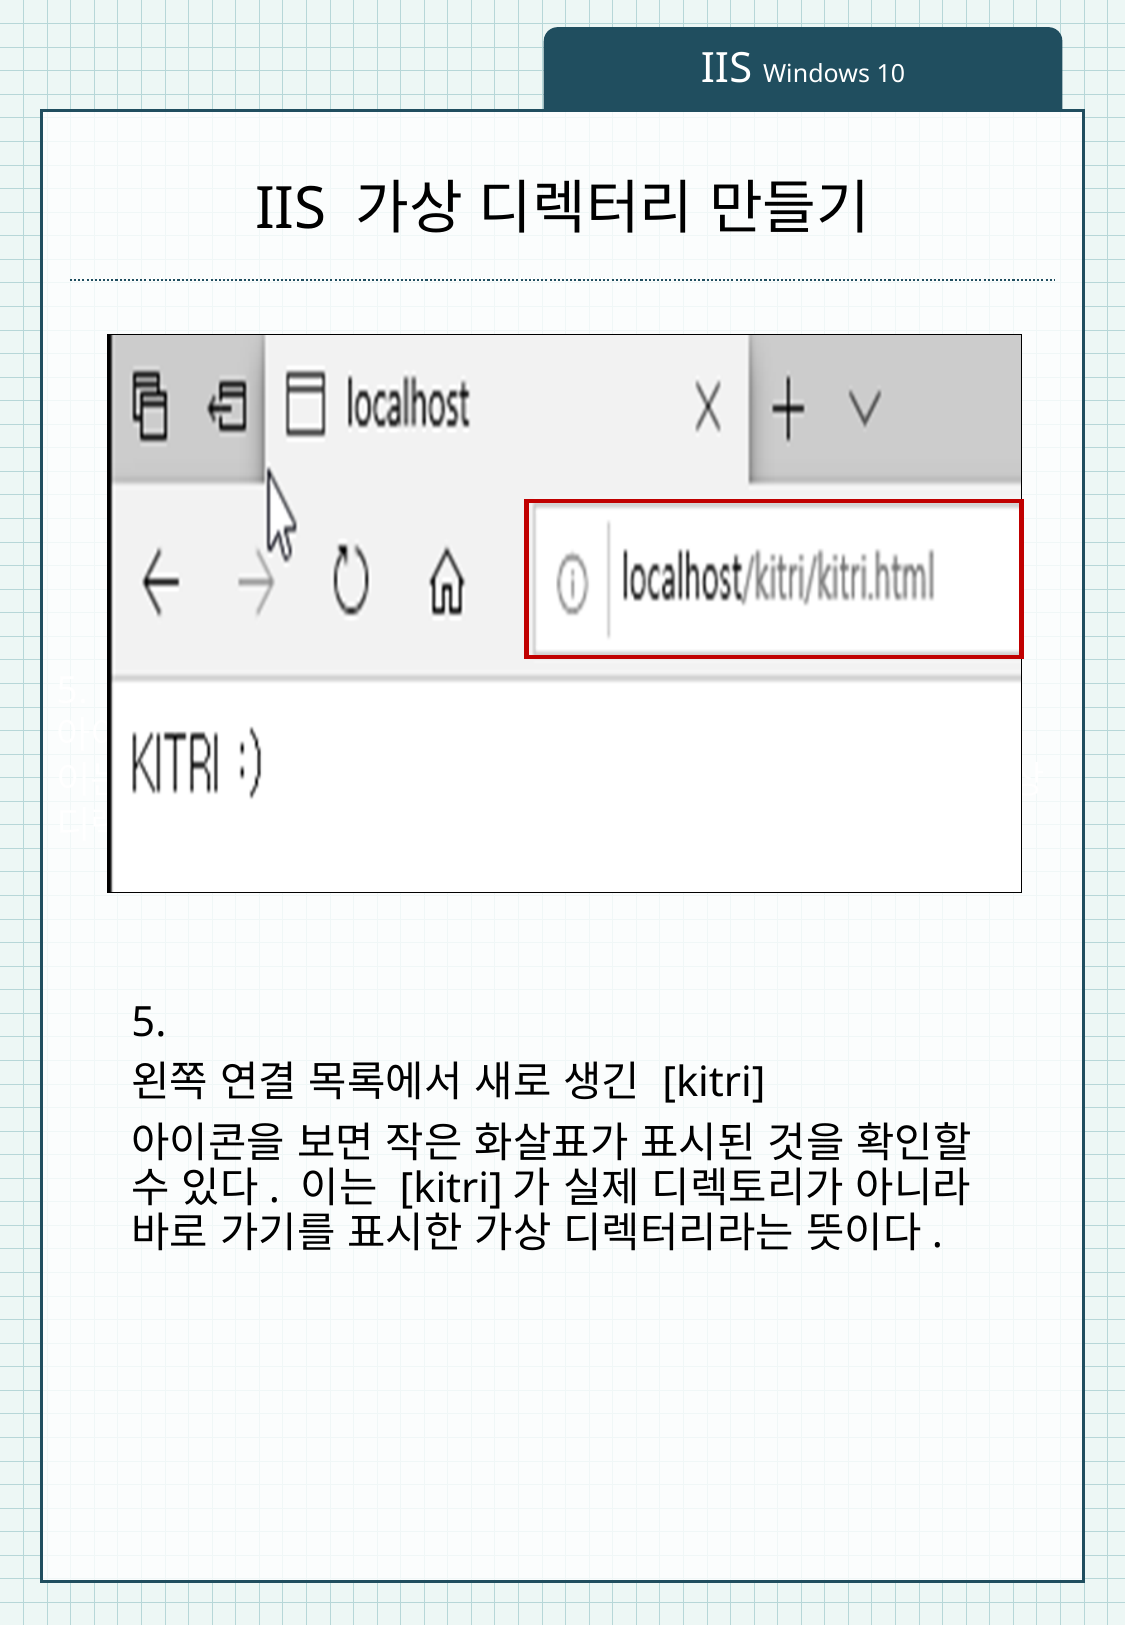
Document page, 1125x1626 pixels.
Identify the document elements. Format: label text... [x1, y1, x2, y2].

text_box 5. 왼쪽 연결 목록에서 새로 생긴 [kitri] 아이콘을 보면 작은 화살표가 표시된 것을 확인할 수 있습니다. 이는 [kitri]가 실제 디렉토리가 아니라 바로 가기를 표시한 가상 디렉터리라는 뜻입니다. [41, 109, 1084, 1582]
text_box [543, 27, 1063, 111]
picture [107, 334, 1022, 893]
text_box 5. 왼쪽 연결 목록에서 새로 생긴 [kitri] 아이콘을 보면 작은 화살표가 표시된 것을 확인할 수 있다. 이는 [kitri]가 실제 디렉토리가 아니라 바로 가기를 표시한 가상 디렉터리라는 뜻이다. [116, 992, 1012, 1556]
title IIS 가상 디렉터리 만들기 [77, 152, 1048, 267]
